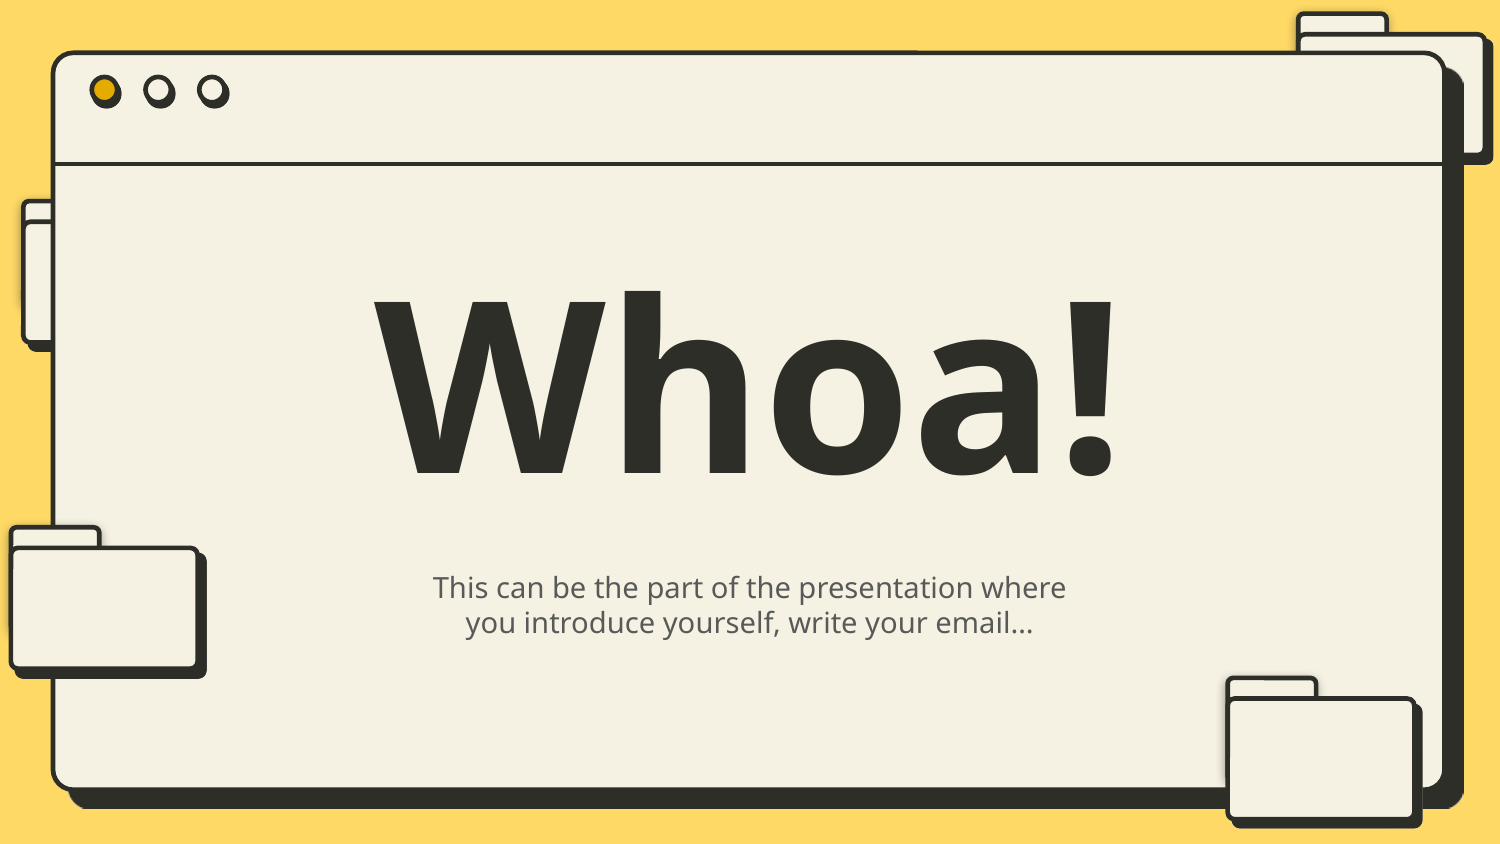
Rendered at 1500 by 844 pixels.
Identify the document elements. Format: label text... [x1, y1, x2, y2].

title Whoa! [278, 216, 1222, 539]
subtitle This can be the part of the presentation where you introduce yourself, write your email… [407, 538, 1093, 670]
